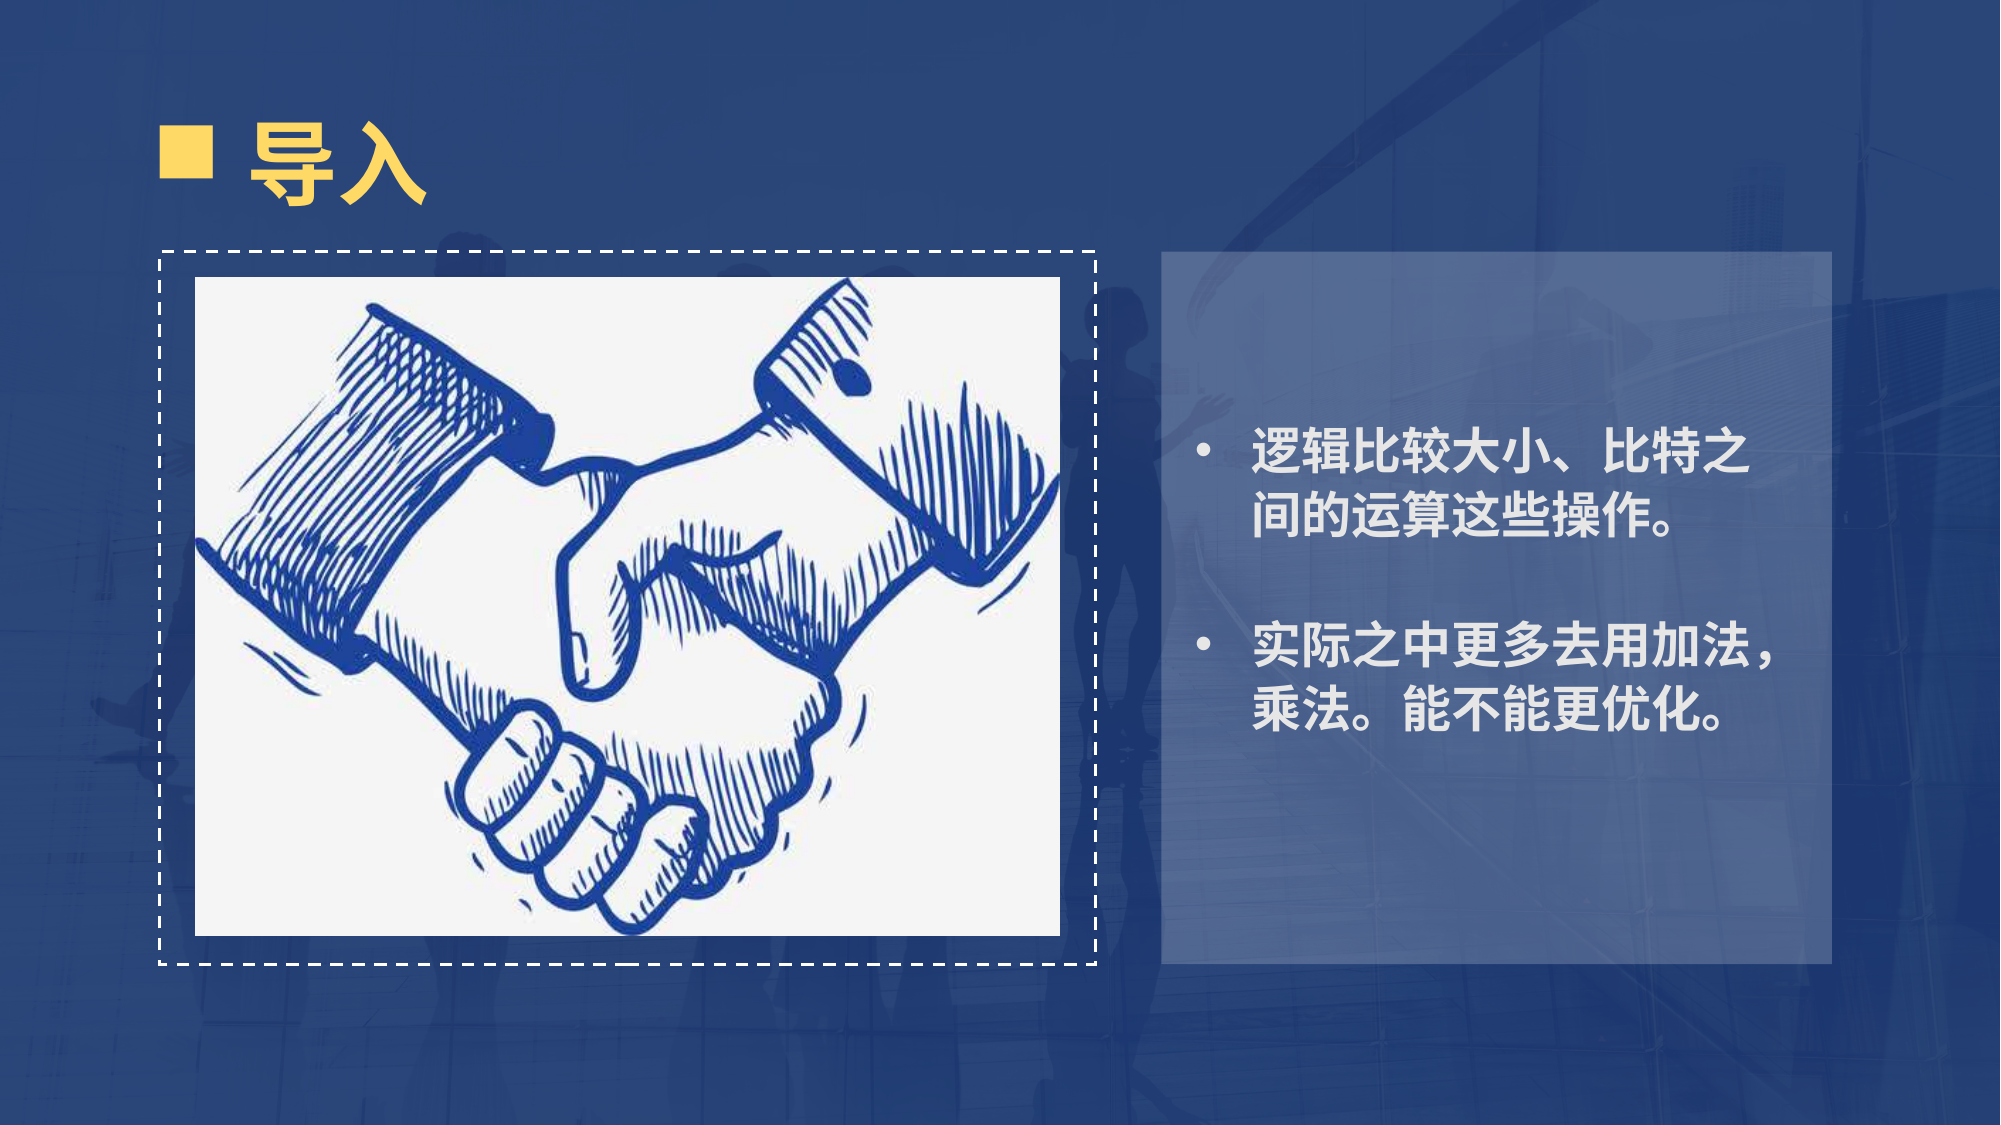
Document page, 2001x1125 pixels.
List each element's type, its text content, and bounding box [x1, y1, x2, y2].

text_box [1160, 278, 1833, 965]
text_box [158, 251, 1097, 965]
text_box 逻辑比较大小、比特之间的运算这些操作。 实际之中更多去用加法，乘法。能不能更优化。 [1179, 282, 1785, 930]
text_box 导入 [137, 59, 1976, 278]
picture [195, 277, 1060, 936]
